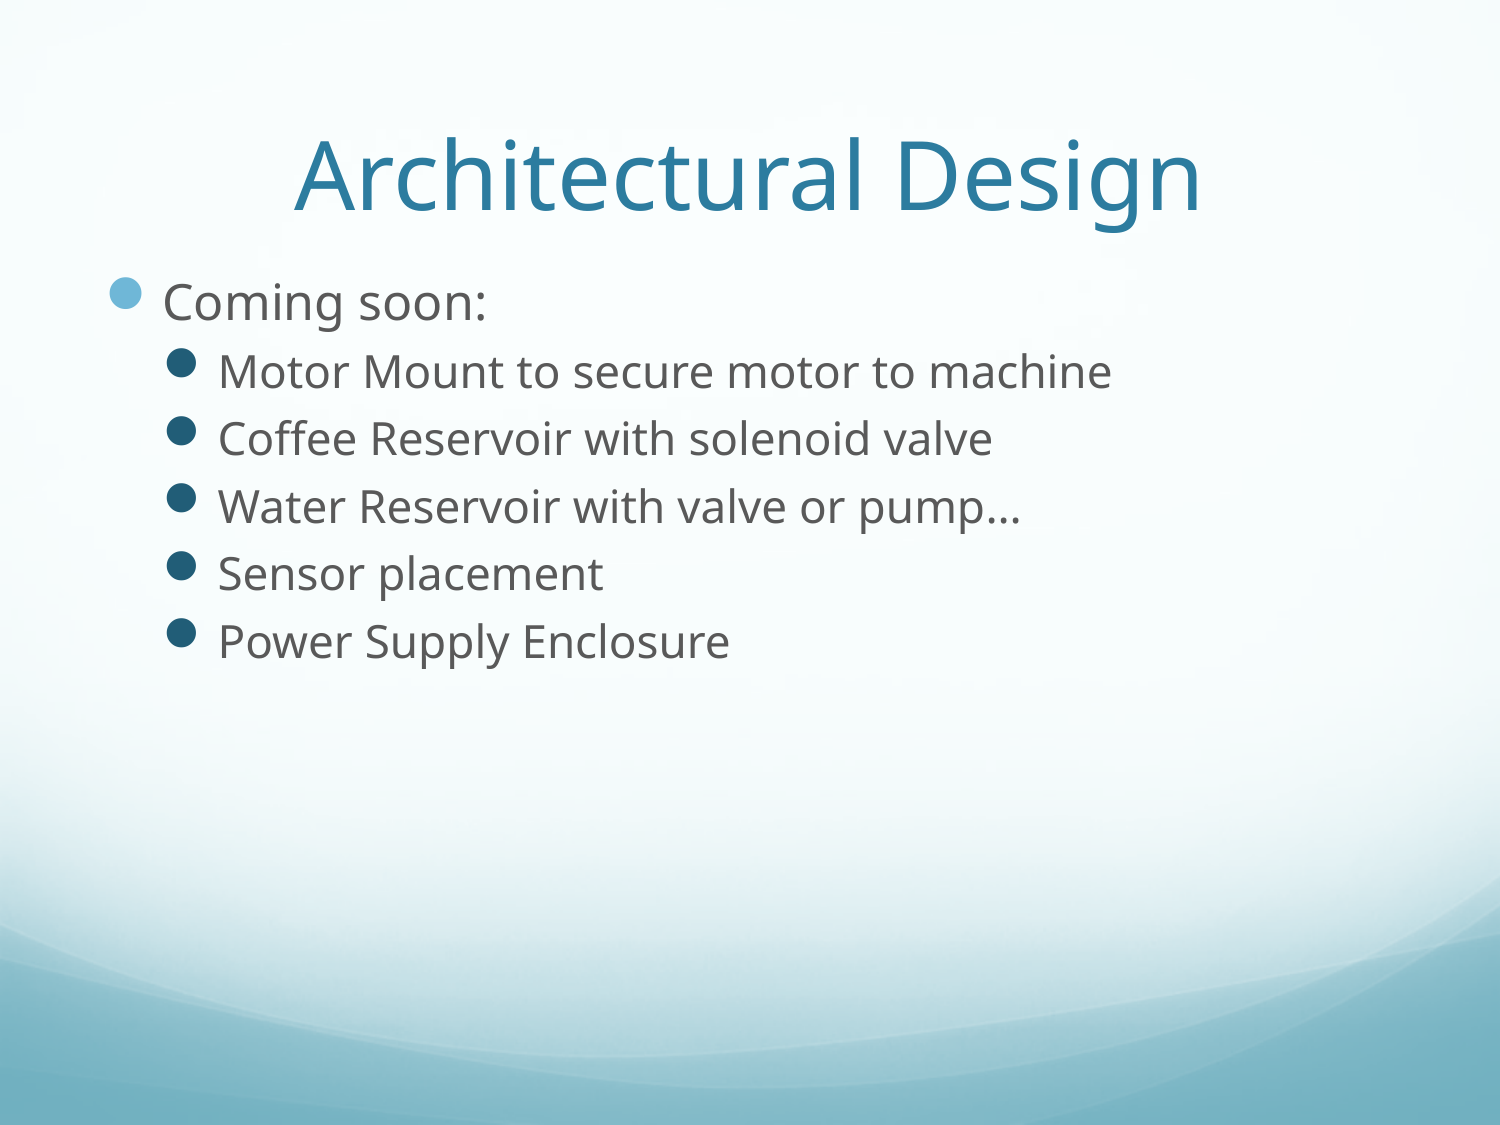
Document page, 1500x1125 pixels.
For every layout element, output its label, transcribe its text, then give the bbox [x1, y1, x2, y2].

title Architectural Design [90, 17, 1410, 237]
list Coming soon: Motor Mount to secure motor to machine Coffee Reservoir with solenoid valve Water Reservoir with valve or pump… Sensor placement Power Supply Enclosure [90, 262, 1410, 975]
